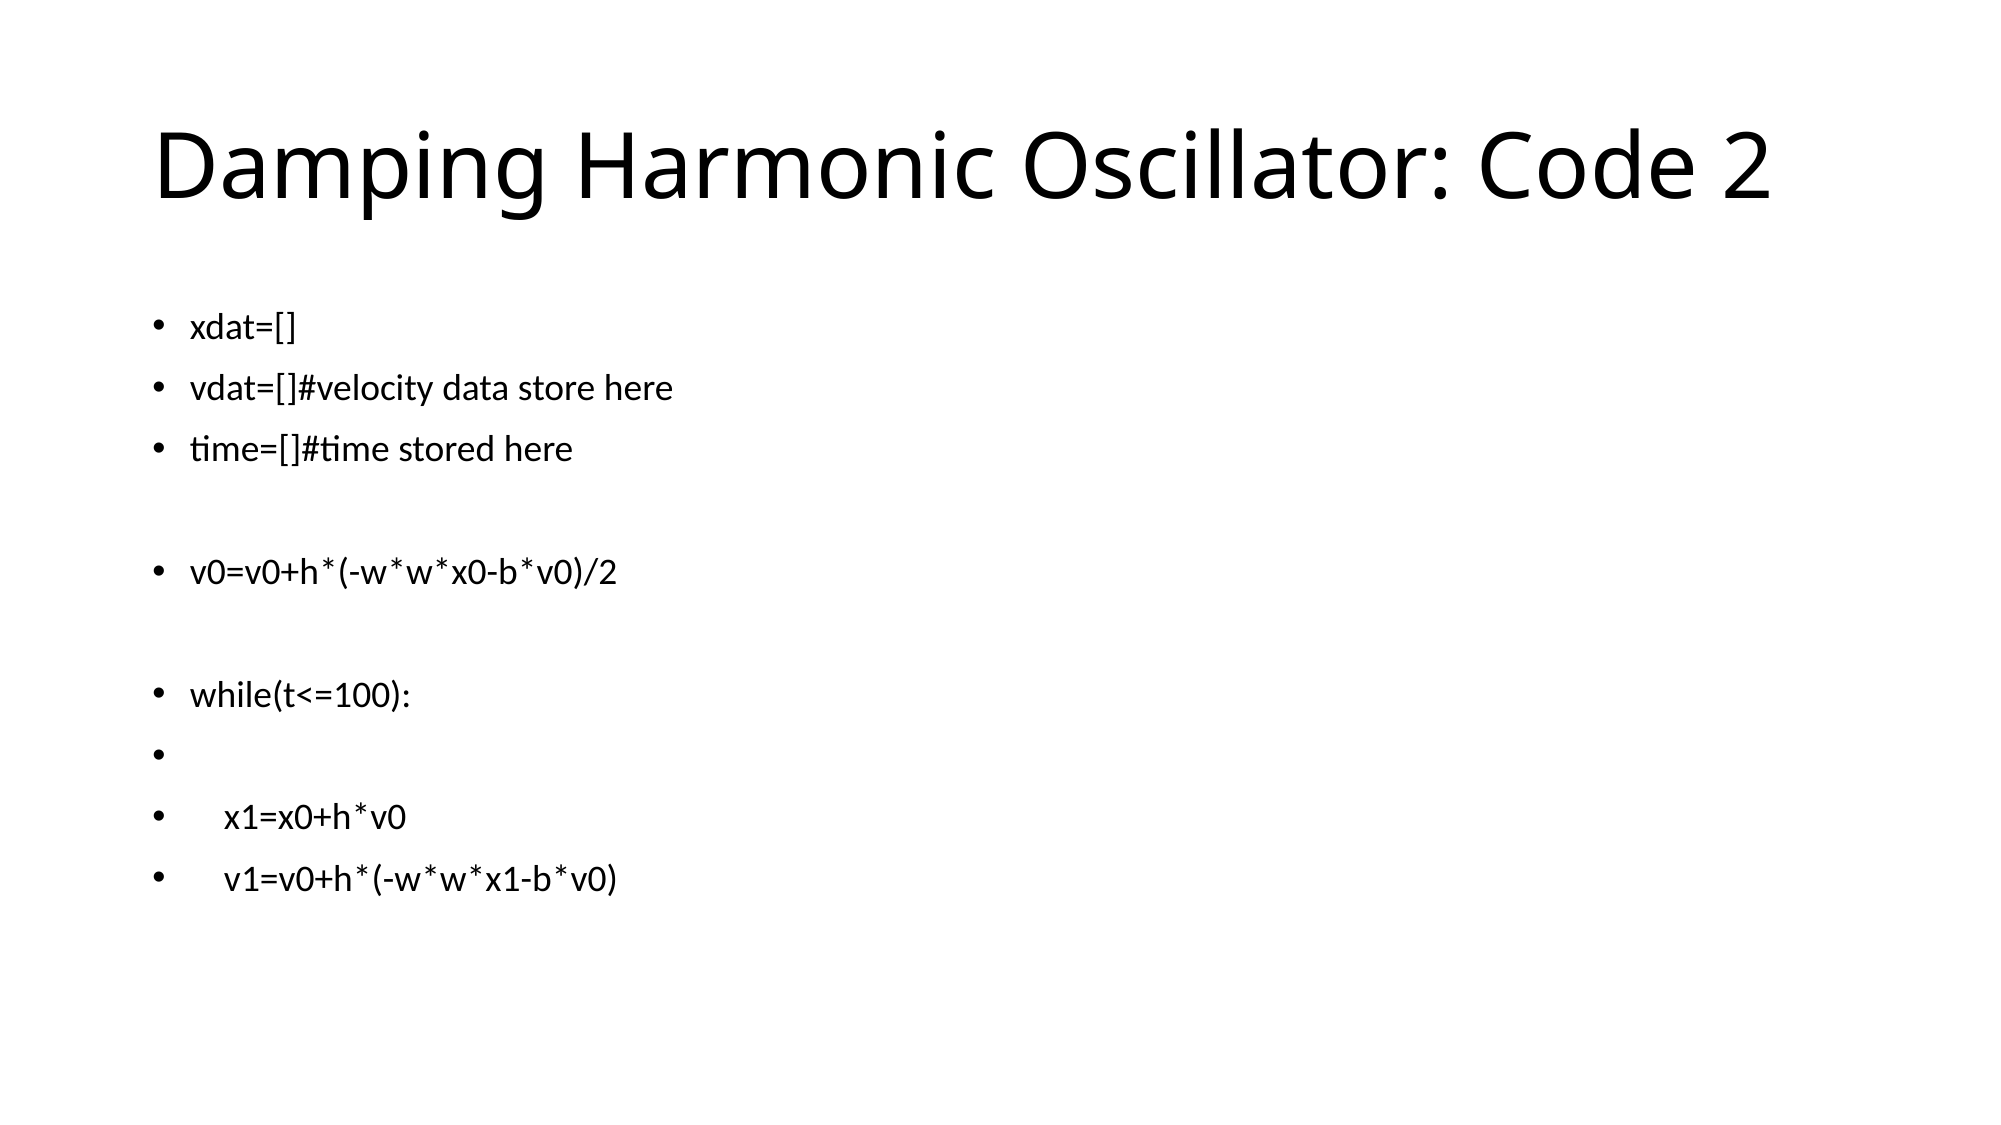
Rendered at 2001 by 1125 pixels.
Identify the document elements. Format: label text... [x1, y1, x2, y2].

title Damping Harmonic Oscillator: Code 2 [137, 59, 1863, 278]
list xdat=[] vdat=[]#velocity data store here time=[]#time stored here v0=v0+h*(-w*w*x0-b*v0)/2 while(t<=100): x1=x0+h*v0 v1=v0+h*(-w*w*x1-b*v0) [137, 299, 1863, 1014]
